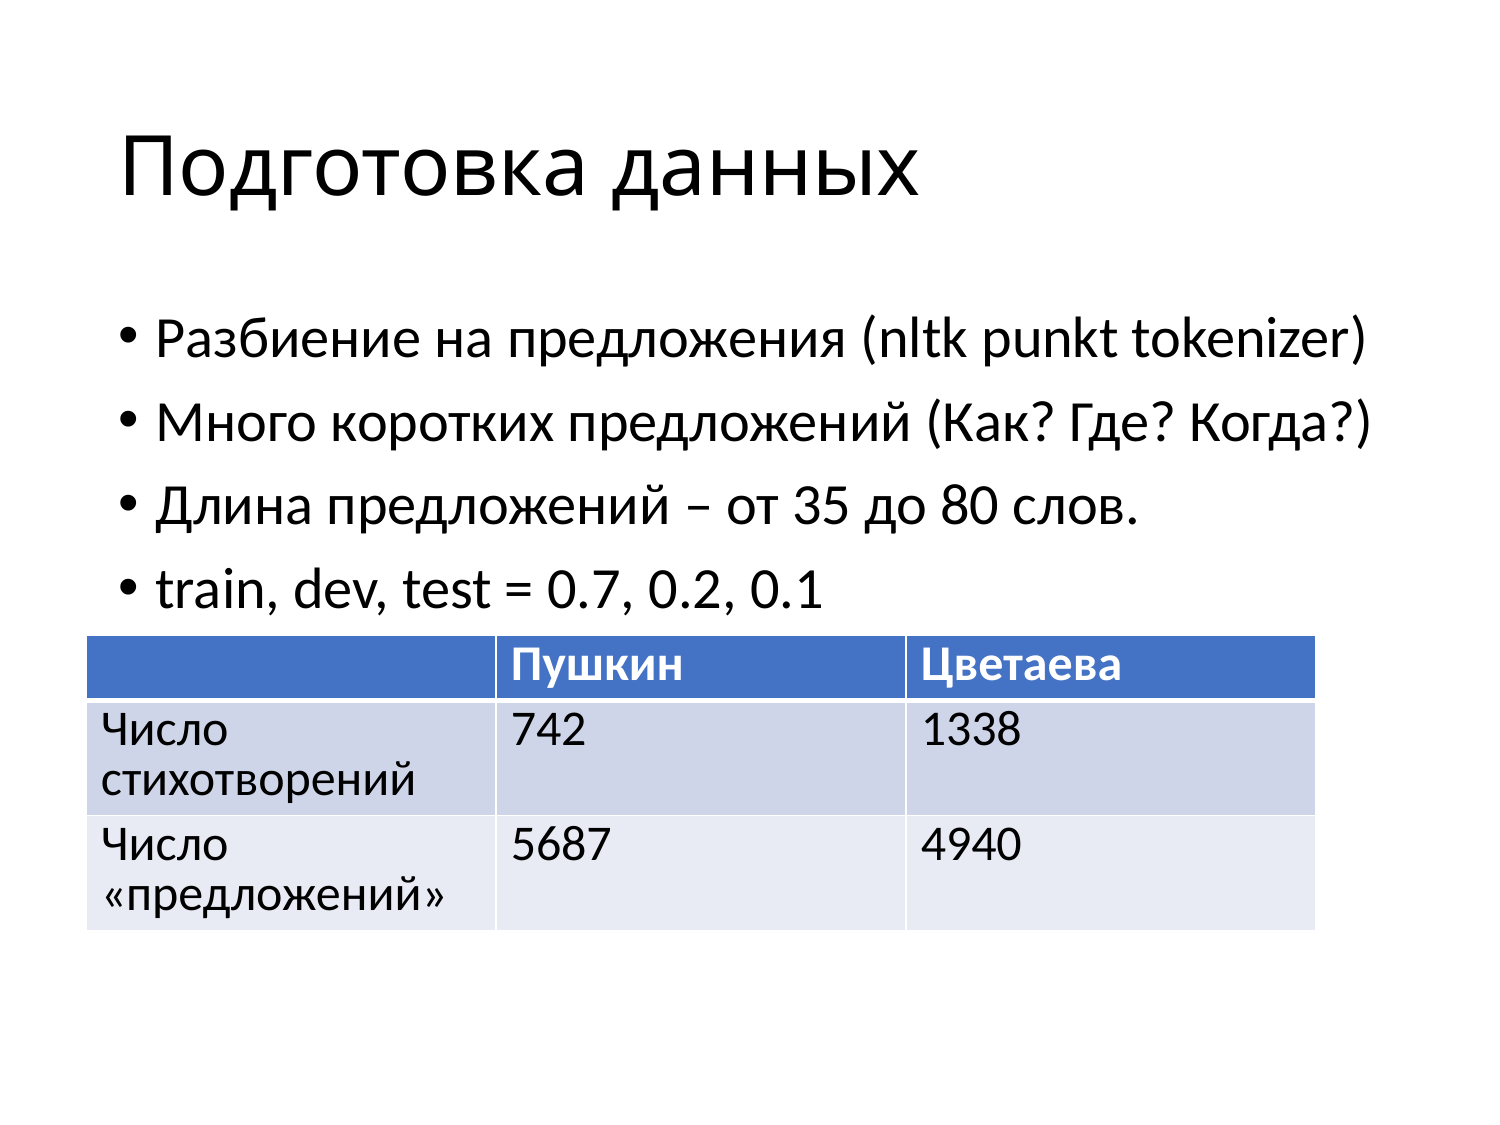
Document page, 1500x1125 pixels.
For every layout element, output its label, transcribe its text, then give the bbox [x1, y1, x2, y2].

title Подготовка данных [103, 59, 1397, 278]
table_header Пушкин [497, 636, 905, 698]
table_cell Число стихотворений [87, 703, 495, 815]
table_cell 742 [497, 703, 905, 815]
table_cell Число «предложений» [87, 816, 495, 930]
table_header [87, 636, 495, 698]
table_cell 4940 [907, 816, 1315, 930]
table_header Цветаева [907, 636, 1315, 698]
table_cell 5687 [497, 816, 905, 930]
table_cell 1338 [907, 703, 1315, 815]
list Разбиение на предложения (nltk punkt tokenizer) Много коротких предложений (Как? Где? Когда?) Длина предложений – от 35 до 80 слов. train, dev, test = 0.7, 0.2, 0.1 [103, 299, 1397, 1014]
